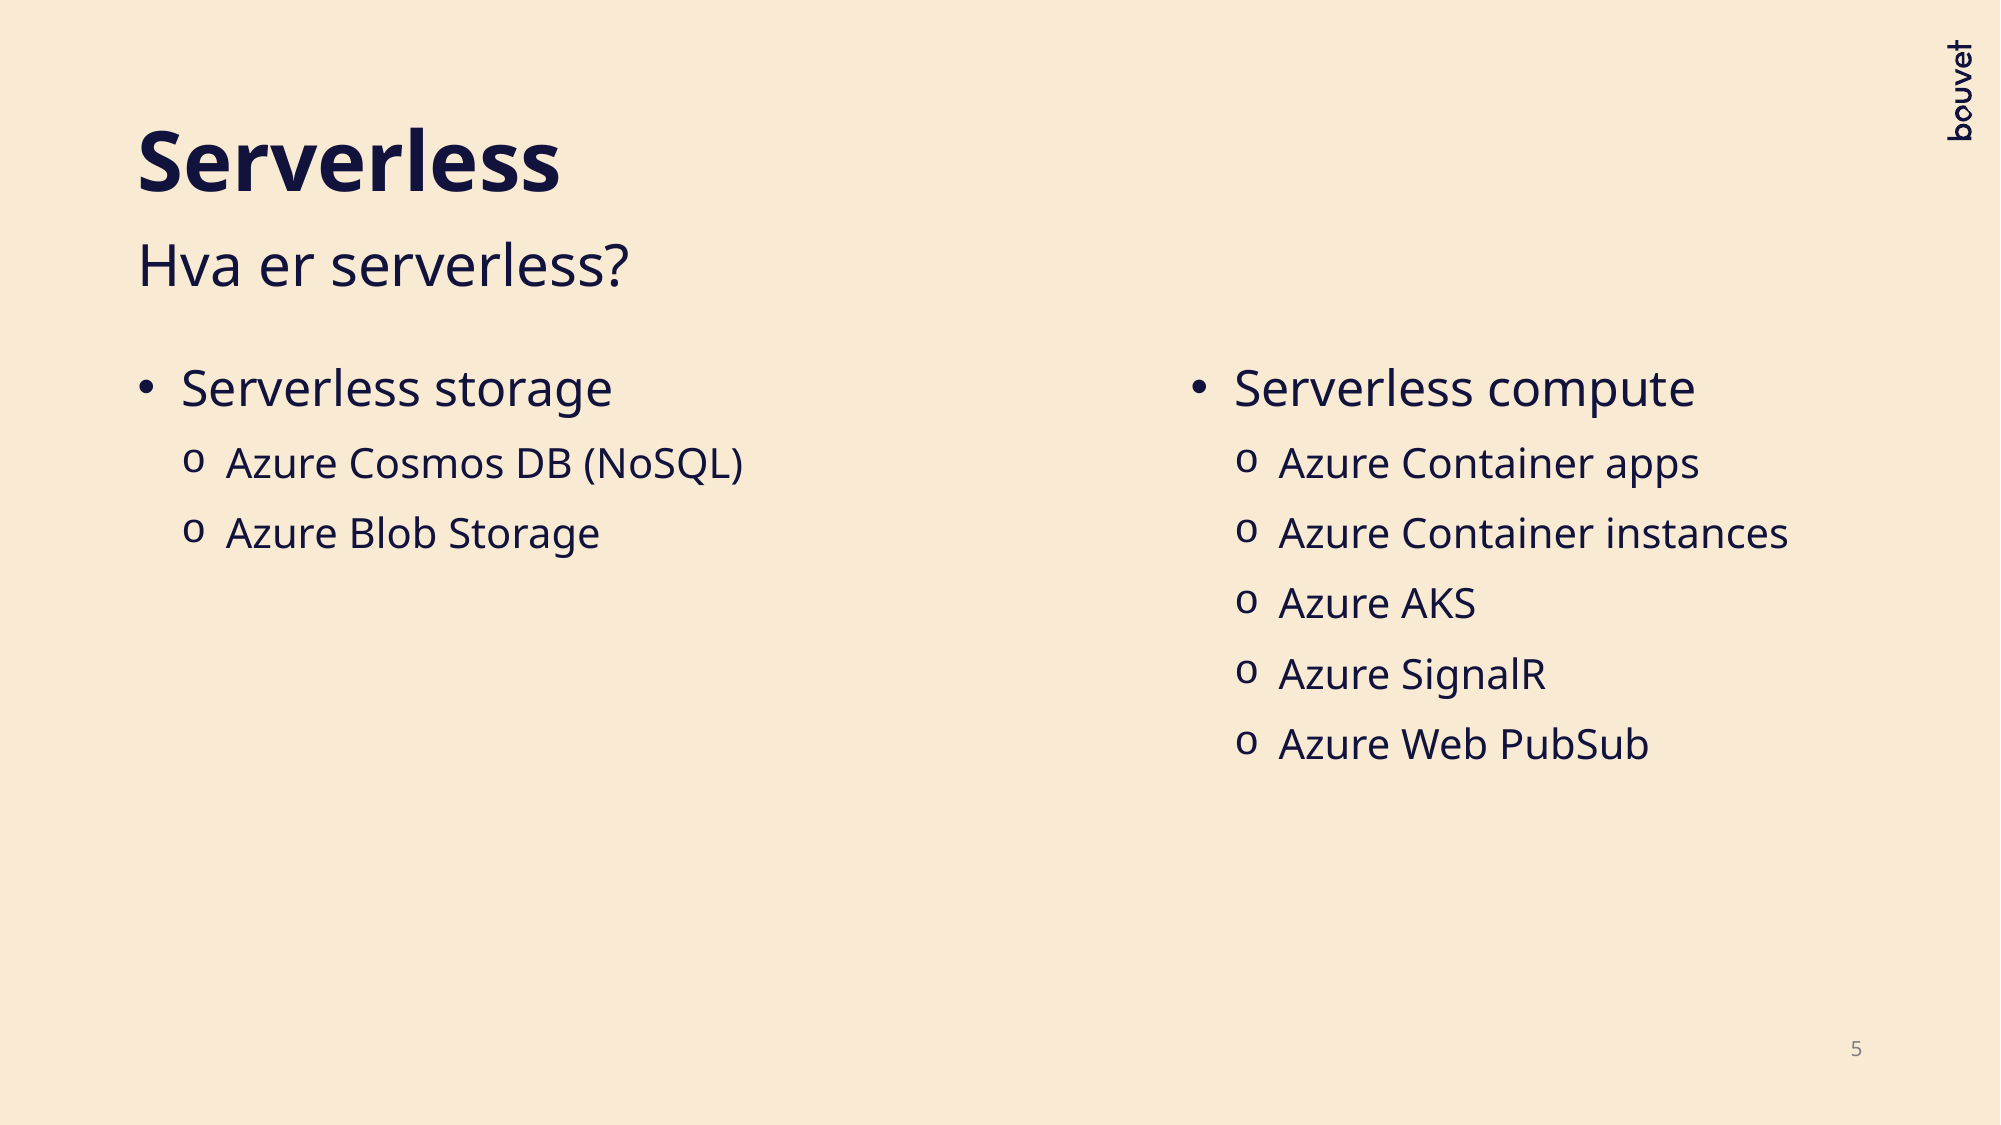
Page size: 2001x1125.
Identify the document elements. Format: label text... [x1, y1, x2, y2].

list Serverless compute Azure Container apps Azure Container instances Azure AKS Azure SignalR Azure Web PubSub [1190, 343, 2000, 1018]
slide_number 5 [1733, 1018, 1863, 1082]
list Hva er serverless? [137, 214, 1863, 314]
list Serverless storage Azure Cosmos DB (NoSQL) Azure Blob Storage [137, 343, 1190, 1018]
title Serverless [137, 119, 1863, 214]
